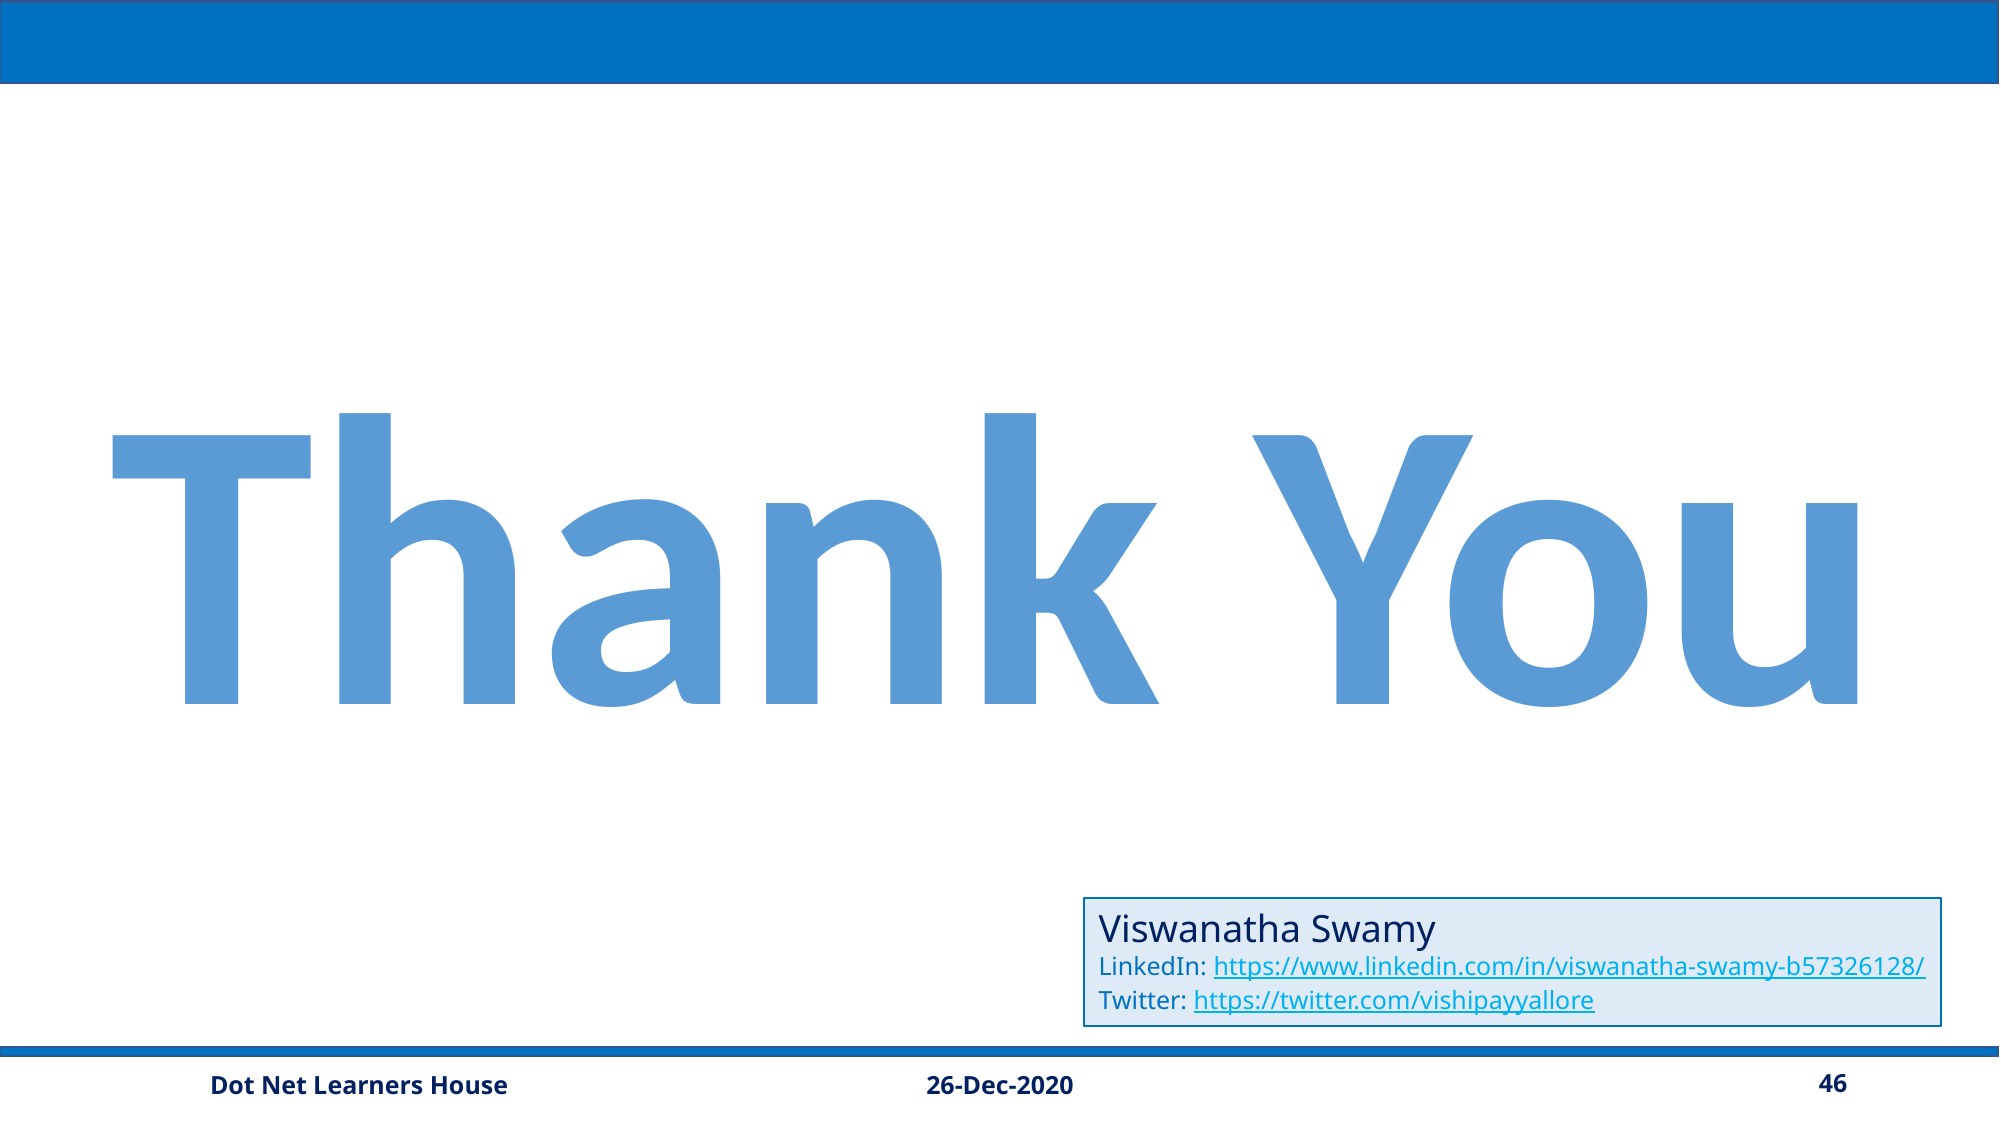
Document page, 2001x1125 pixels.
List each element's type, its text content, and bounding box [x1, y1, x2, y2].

slide_number 46 [1412, 1054, 1863, 1115]
text_box Thank You [94, 282, 1900, 796]
text_box Dot Net Learners House [21, 1054, 697, 1115]
text_box Viswanatha Swamy LinkedIn: https://www.linkedin.com/in/viswanatha-swamy-b57326128/ Twitter: https://twitter.com/vishipayyallore [1083, 898, 1941, 1026]
text_box [0, 1046, 1999, 1057]
footer 26-Dec-2020 [697, 1054, 1338, 1115]
text_box [0, 0, 1999, 84]
